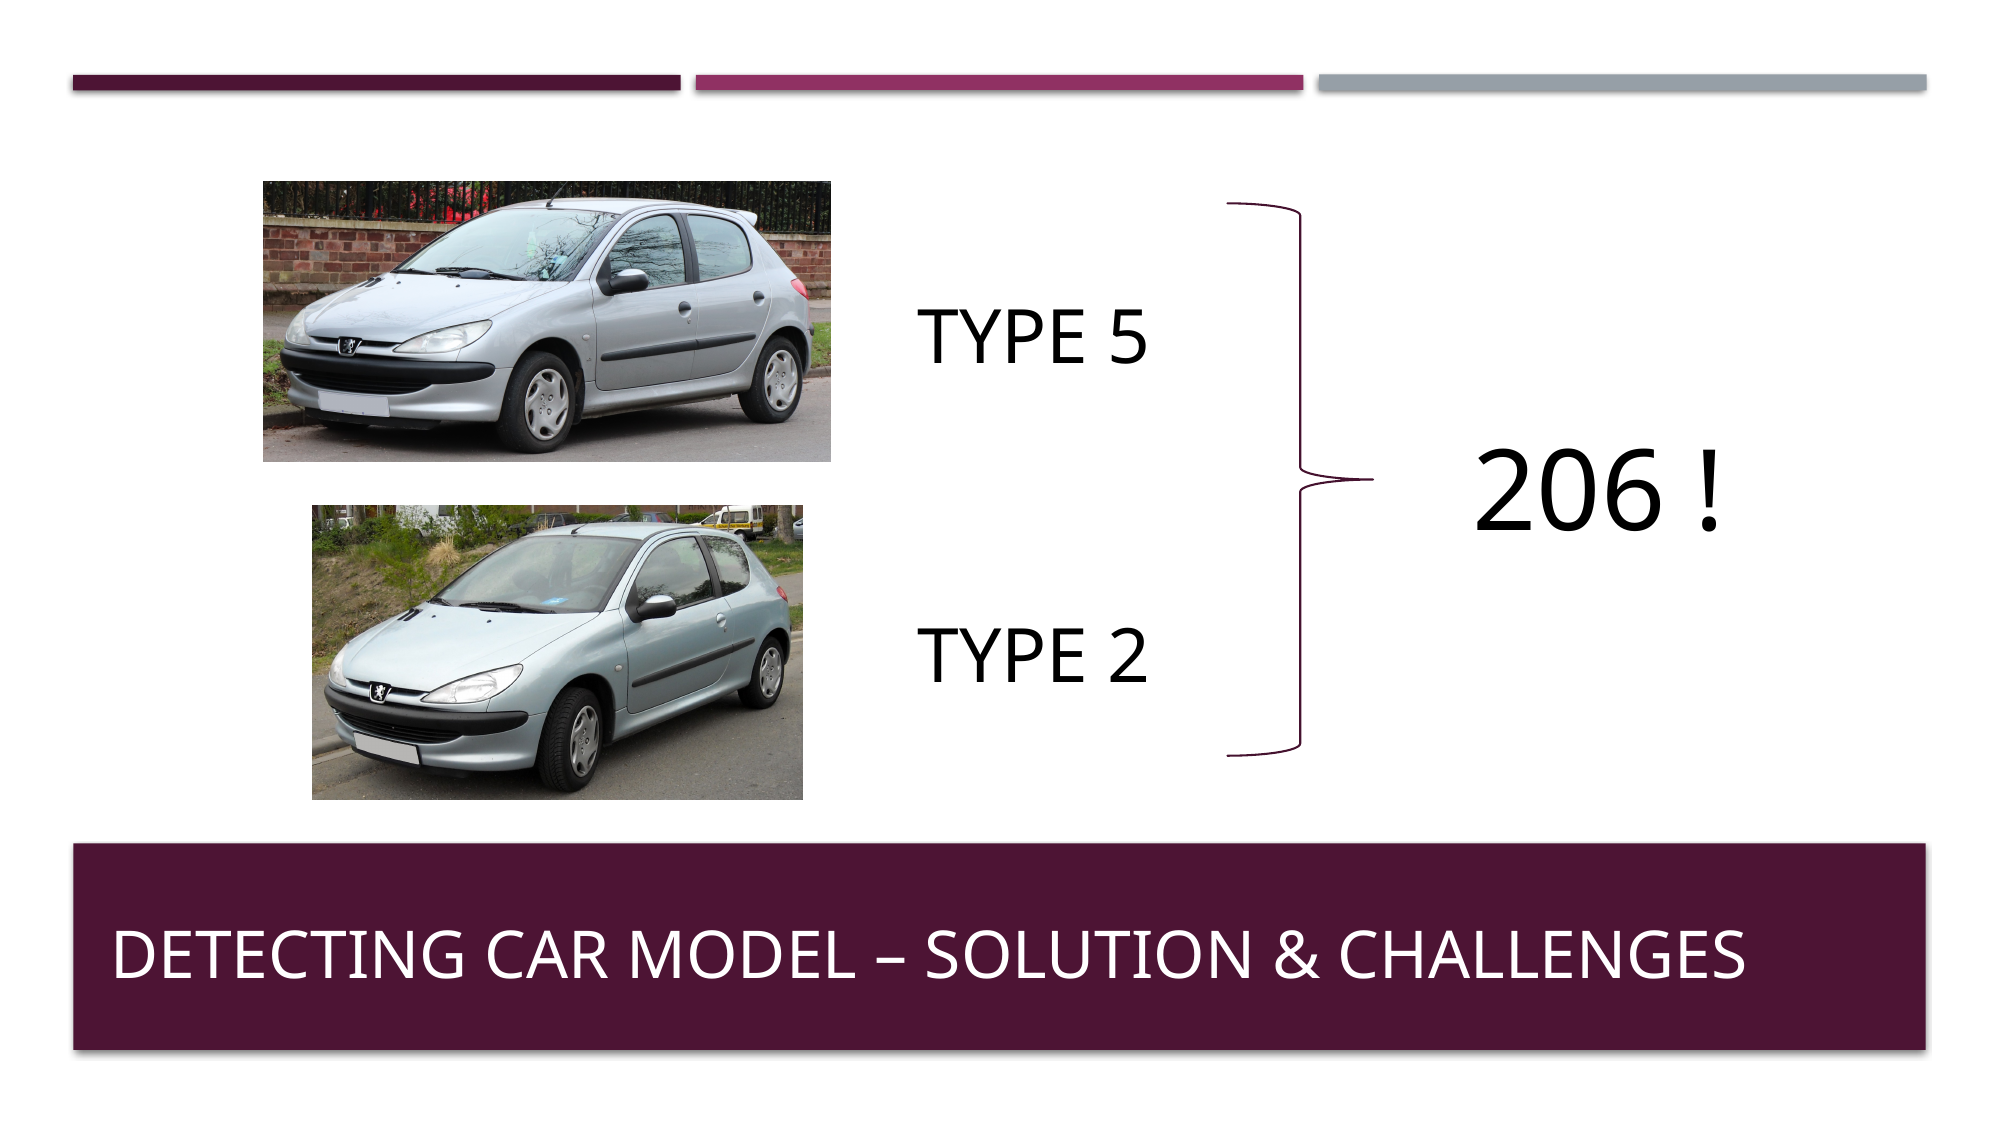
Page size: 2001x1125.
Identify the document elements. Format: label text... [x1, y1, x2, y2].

picture [311, 505, 803, 801]
text_box TYPE 5 [902, 281, 1167, 386]
text_box 206 ! [1457, 410, 1740, 561]
title Detecting car model – solution & Challenges [95, 843, 1905, 1000]
picture [262, 181, 832, 463]
text_box [1226, 202, 1375, 757]
text_box TYPE 2 [902, 599, 1167, 705]
